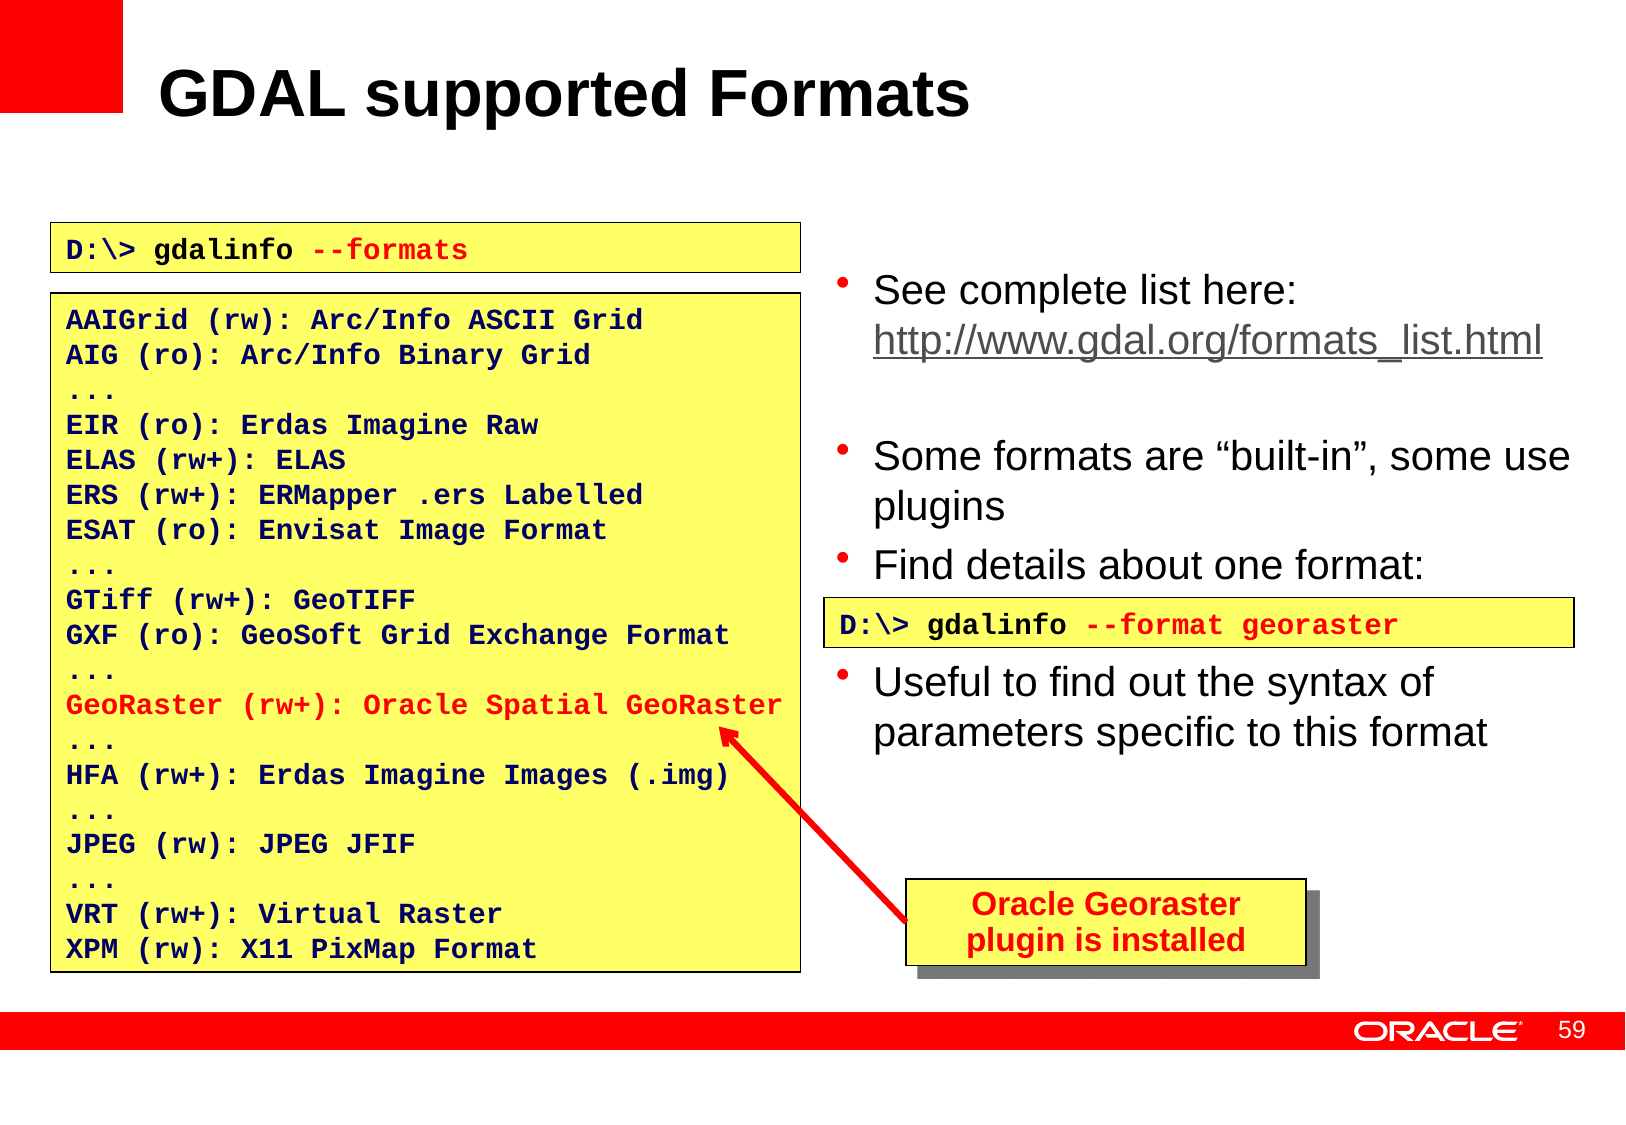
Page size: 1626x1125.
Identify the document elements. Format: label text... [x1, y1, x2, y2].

text_box AAIGrid (rw): Arc/Info ASCII Grid AIG (ro): Arc/Info Binary Grid ... EIR (ro): Erdas Imagine Raw ELAS (rw+): ELAS ERS (rw+): ERMapper .ers Labelled ESAT (ro): Envisat Image Format ... GTiff (rw+): GeoTIFF GXF (ro): GeoSoft Grid Exchange Format ... GeoRaster (rw+): Oracle Spatial GeoRaster ... HFA (rw+): Erdas Imagine Images (.img) ... JPEG (rw): JPEG JFIF ... VRT (rw+): Virtual Raster XPM (rw): X11 PixMap Format [50, 292, 801, 973]
picture [0, 1012, 1625, 1050]
title GDAL supported Formats [157, 49, 1506, 205]
text_box D:\> gdalinfo --format georaster [824, 597, 1575, 648]
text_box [718, 726, 907, 924]
list See complete list here: http://www.gdal.org/formats_list.html Some formats are “built-in”, some use plugins Find details about one format: Useful to find out the syntax of parameters specific to this format [835, 262, 1587, 976]
picture [0, 0, 123, 113]
text_box Oracle Georaster plugin is installed [906, 878, 1307, 966]
text_box D:\> gdalinfo --formats [50, 222, 801, 273]
